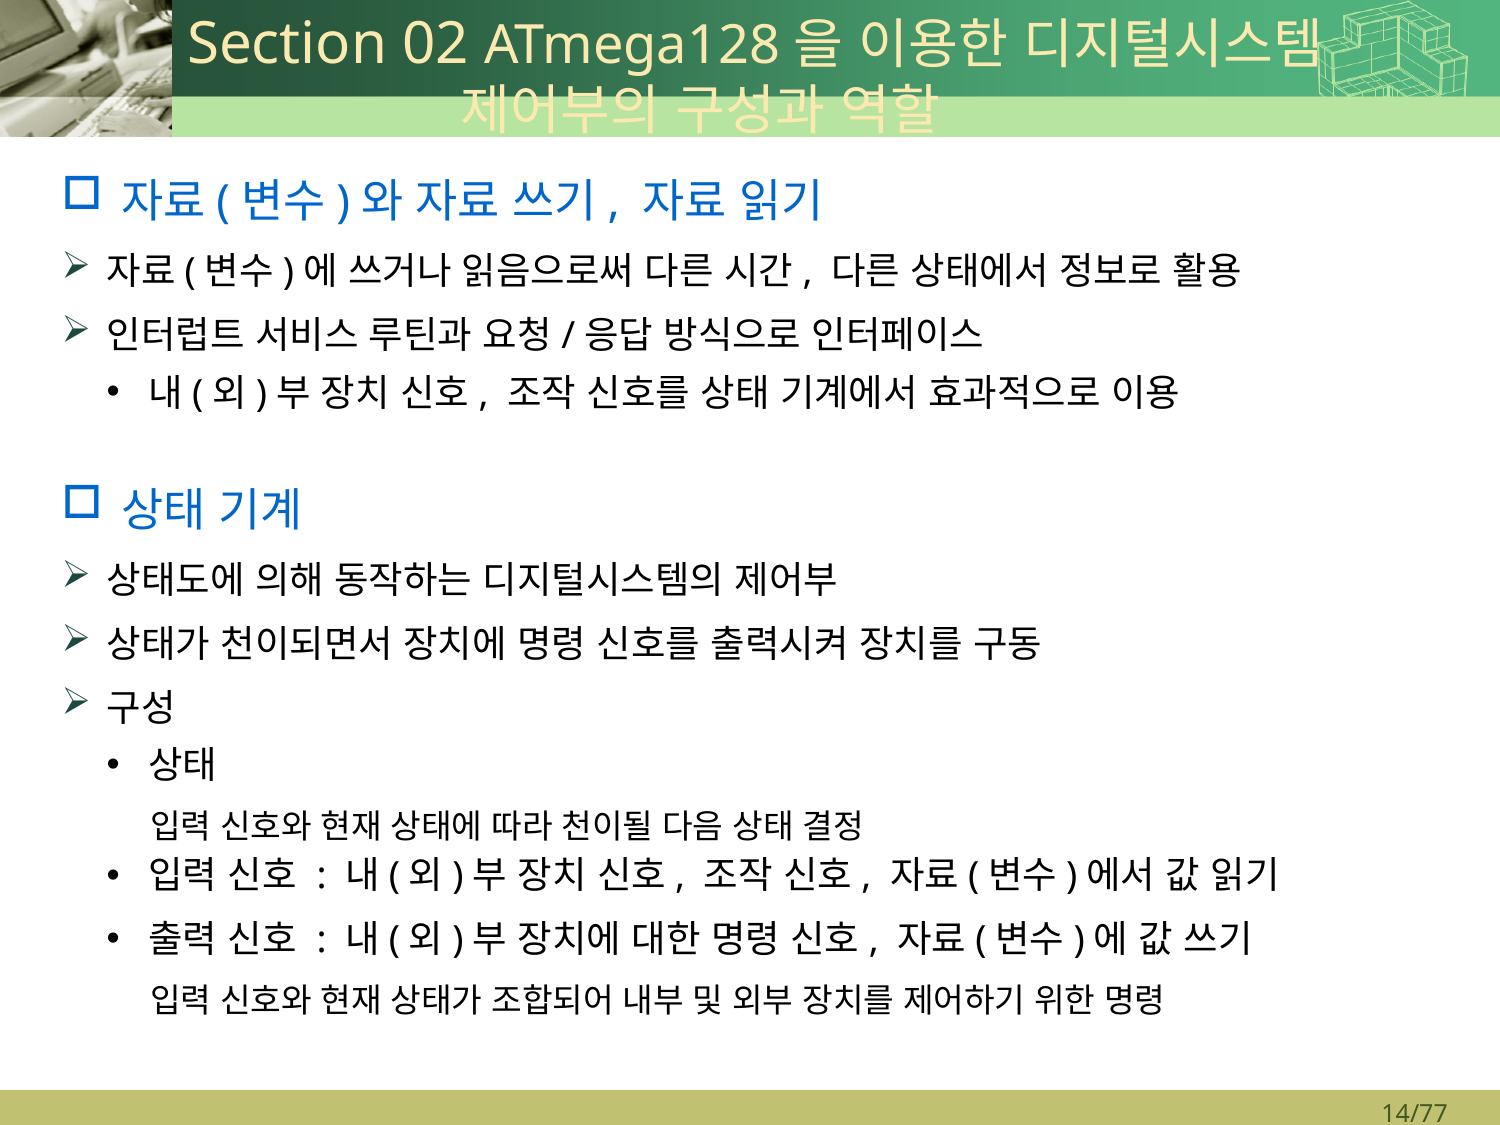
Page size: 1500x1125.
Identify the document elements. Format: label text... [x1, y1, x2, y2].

list 자료(변수)와 자료 쓰기, 자료 읽기 자료(변수)에 쓰거나 읽음으로써 다른 시간, 다른 상태에서 정보로 활용 인터럽트 서비스 루틴과 요청/응답 방식으로 인터페이스 내(외)부 장치 신호, 조작 신호를 상태 기계에서 효과적으로 이용 상태 기계 상태도에 의해 동작하는 디지털시스템의 제어부 상태가 천이되면서 장치에 명령 신호를 출력시켜 장치를 구동 구성 상태 입력 신호와 현재 상태에 따라 천이될 다음 상태 결정 입력 신호 : 내(외)부 장치 신호, 조작 신호, 자료(변수)에서 값 읽기 출력 신호 : 내(외)부 장치에 대한 명령 신호, 자료(변수)에 값 쓰기 입력 신호와 현재 상태가 조합되어 내부 및 외부 장치를 제어하기 위한 명령 [46, 164, 1459, 1067]
title Section 02 ATmega128을 이용한 디지털시스템 제어부의 구성과 역할 [172, 75, 1500, 94]
text_box [0, 0, 1500, 75]
picture [0, 75, 1500, 151]
